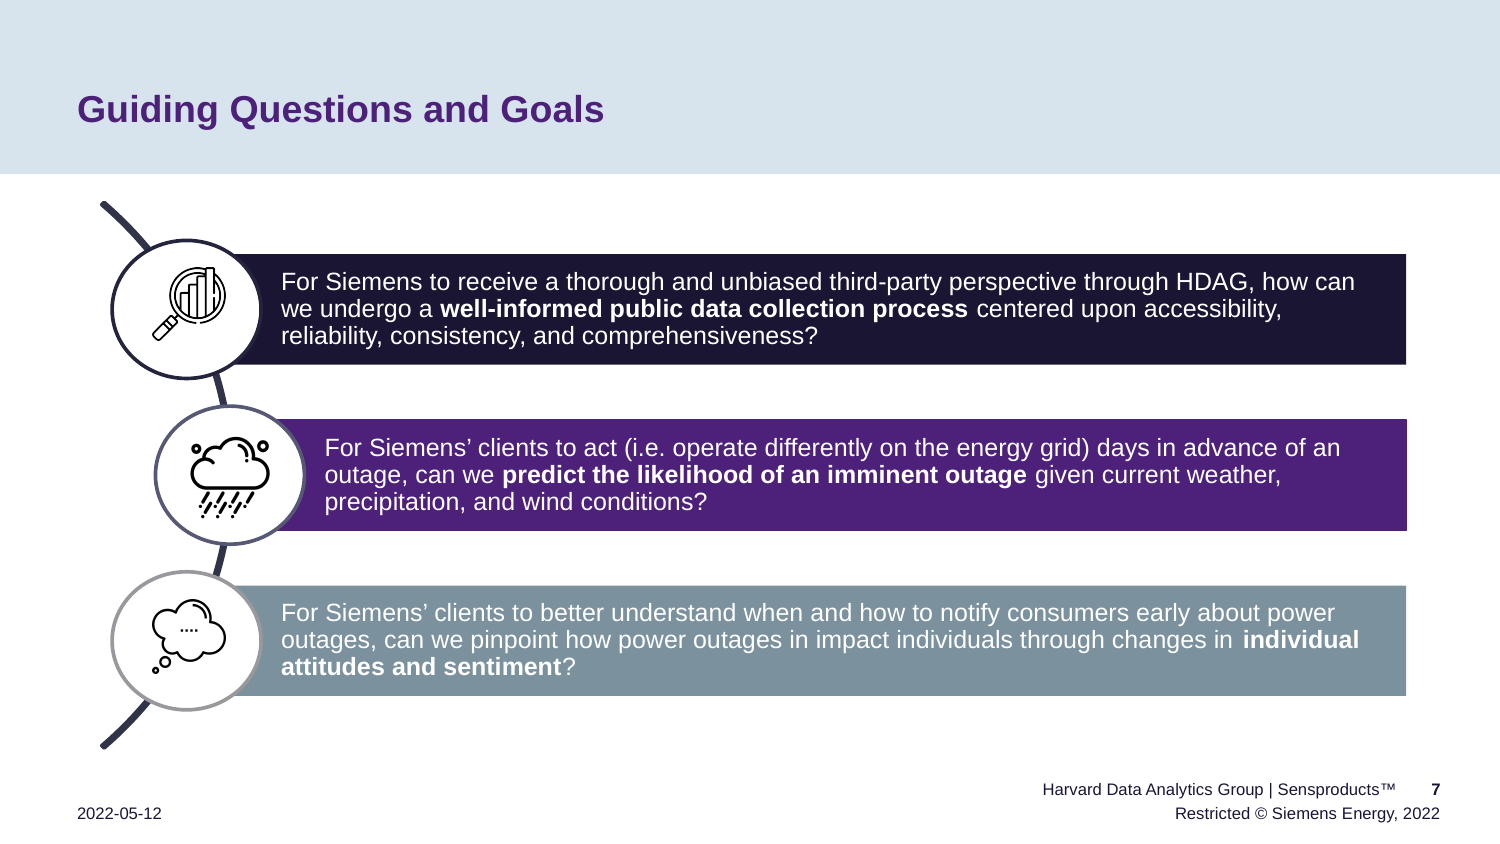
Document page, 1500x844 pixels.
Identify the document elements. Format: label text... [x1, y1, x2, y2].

picture [151, 267, 226, 342]
picture [151, 599, 226, 674]
title Guiding Questions and Goals [0, 0, 1500, 175]
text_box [0, 102, 1407, 844]
picture [187, 434, 274, 521]
